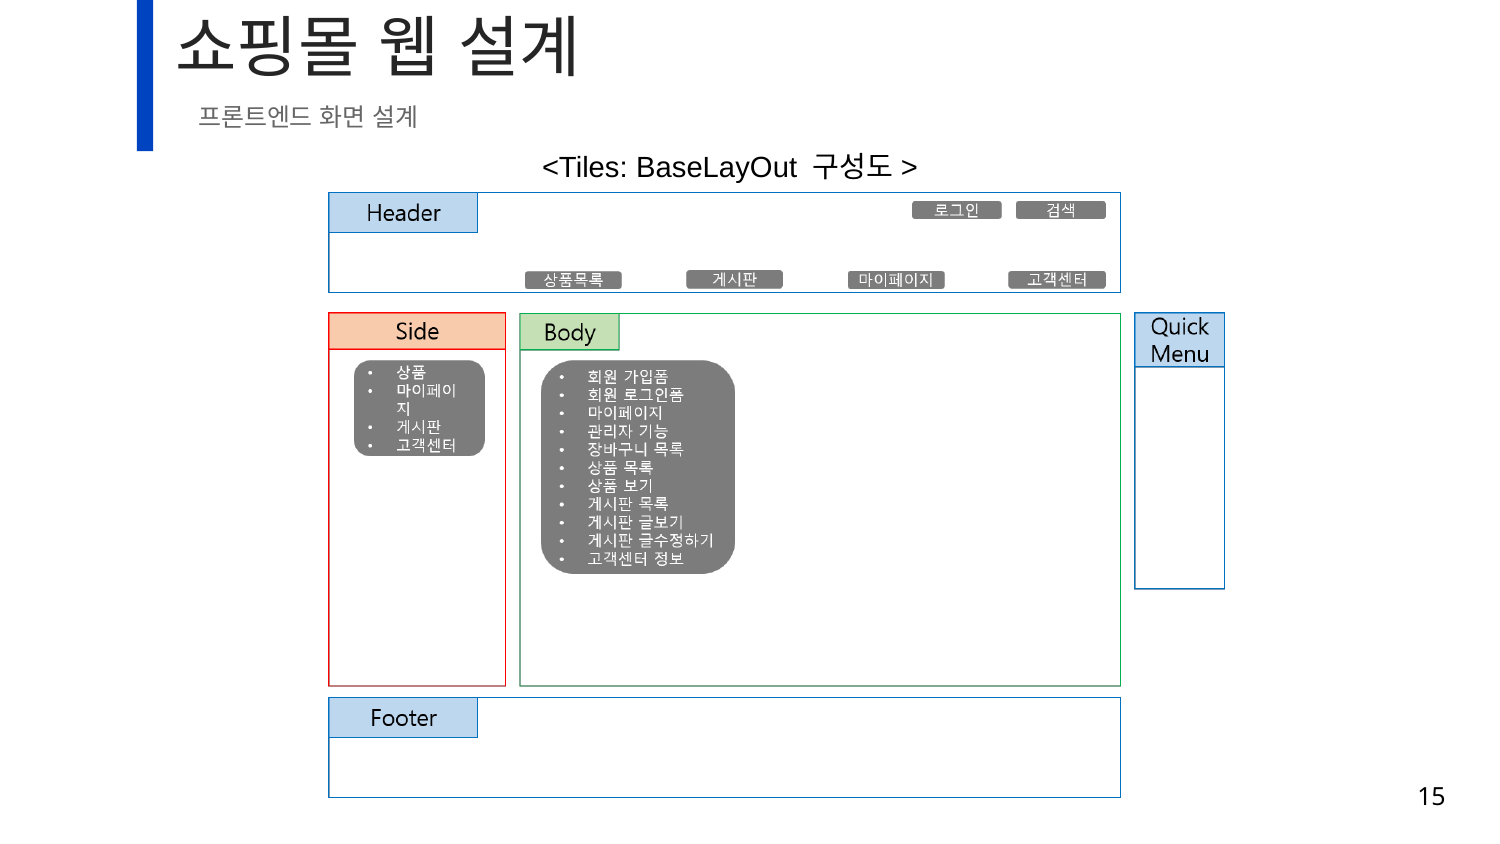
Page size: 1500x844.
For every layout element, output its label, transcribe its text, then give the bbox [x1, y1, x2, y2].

text_box <Tiles: BaseLayOut 구성도> [527, 140, 955, 189]
slide_number 15 [1402, 764, 1493, 830]
title 쇼핑몰 웹 설계 [160, 0, 1419, 100]
subtitle 프론트엔드 화면 설계 [160, 86, 583, 150]
picture [328, 190, 1226, 799]
